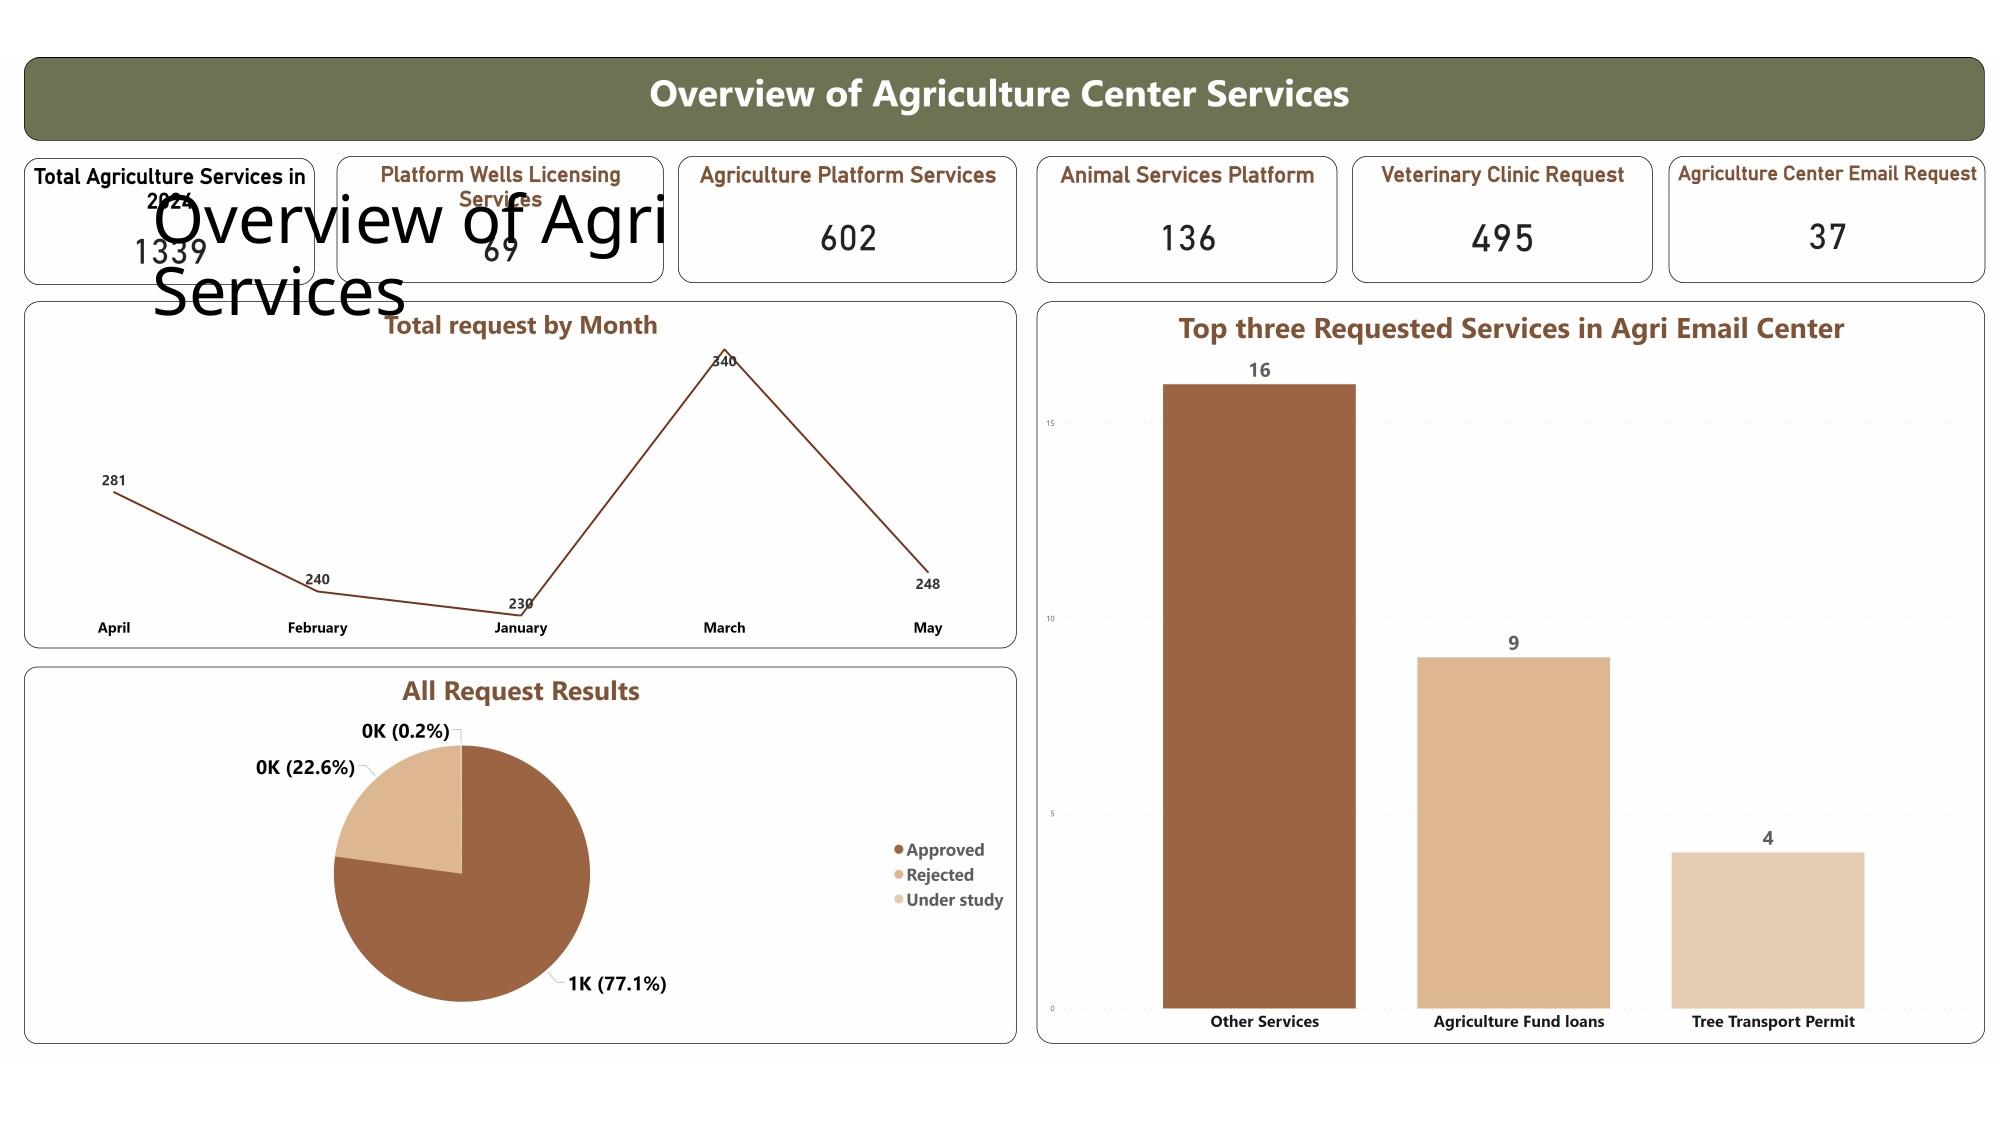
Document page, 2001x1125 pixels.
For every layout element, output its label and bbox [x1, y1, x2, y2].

picture [0, 57, 2000, 1065]
